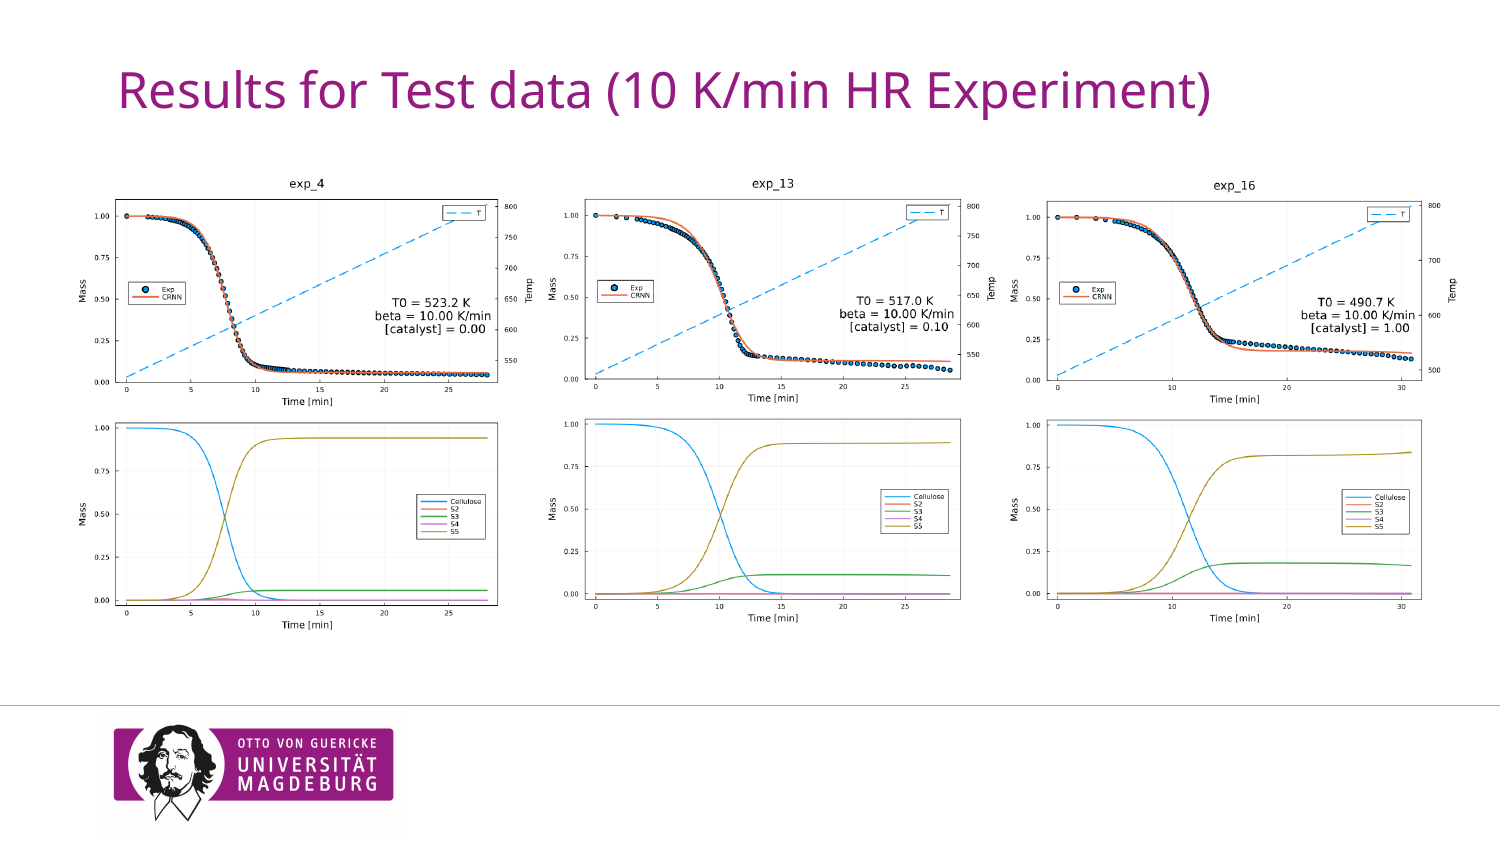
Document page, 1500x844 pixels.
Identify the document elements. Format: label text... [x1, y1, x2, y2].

picture [75, 177, 537, 639]
picture [99, 710, 408, 836]
picture [544, 177, 999, 632]
picture [1006, 179, 1459, 632]
title Results for Test data (10 K/min HR Experiment) [103, 45, 1397, 126]
